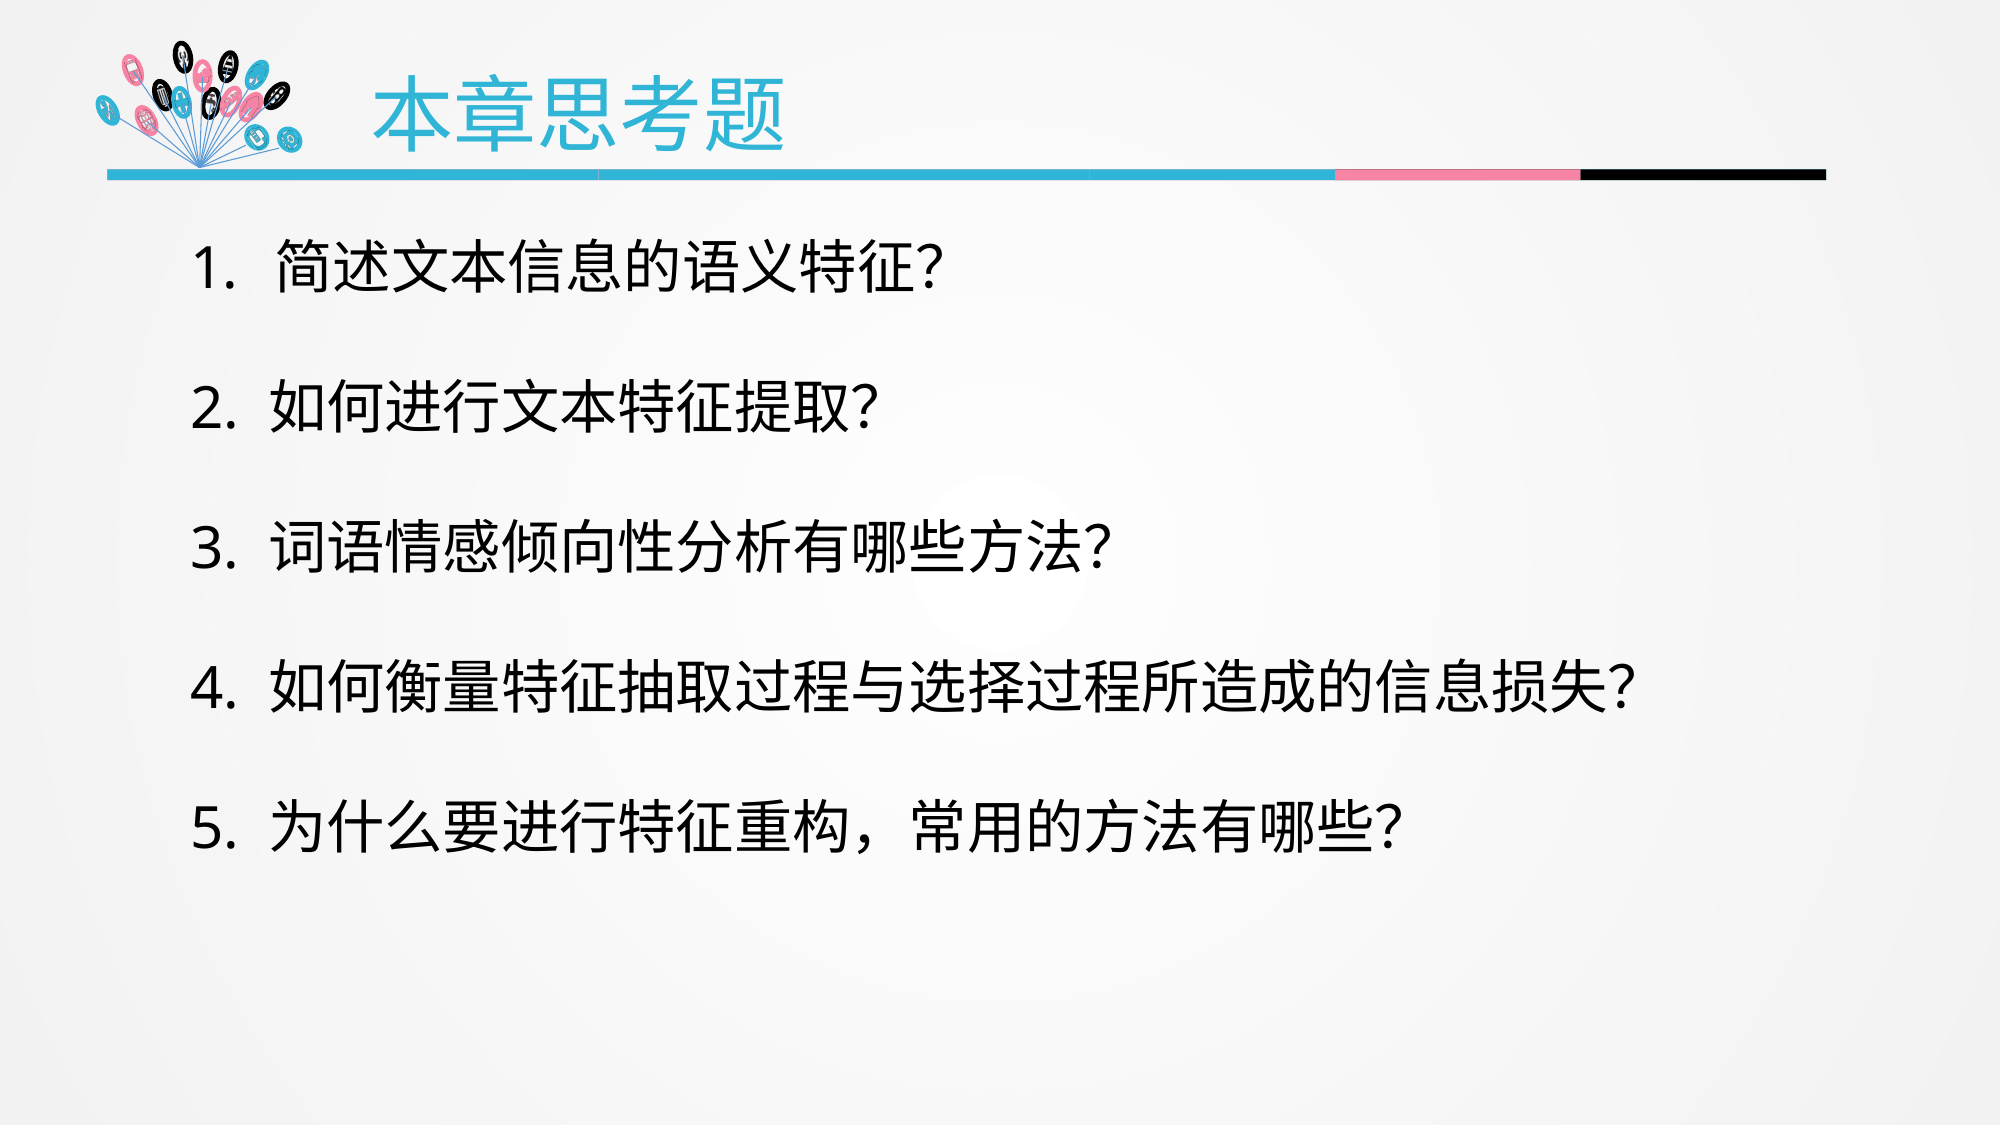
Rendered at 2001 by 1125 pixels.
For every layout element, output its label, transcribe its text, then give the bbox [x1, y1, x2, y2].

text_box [107, 169, 1827, 181]
text_box 本章思考题 [355, 54, 802, 169]
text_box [99, 42, 300, 168]
text_box 简述文本信息的语义特征？ 2. 如何进行文本特征提取？ 3. 词语情感倾向性分析有哪些方法？ 4. 如何衡量特征抽取过程与选择过程所造成的信息损失？ 5. 为什么要进行特征重构，常用的方法有哪些？ [175, 222, 1661, 868]
